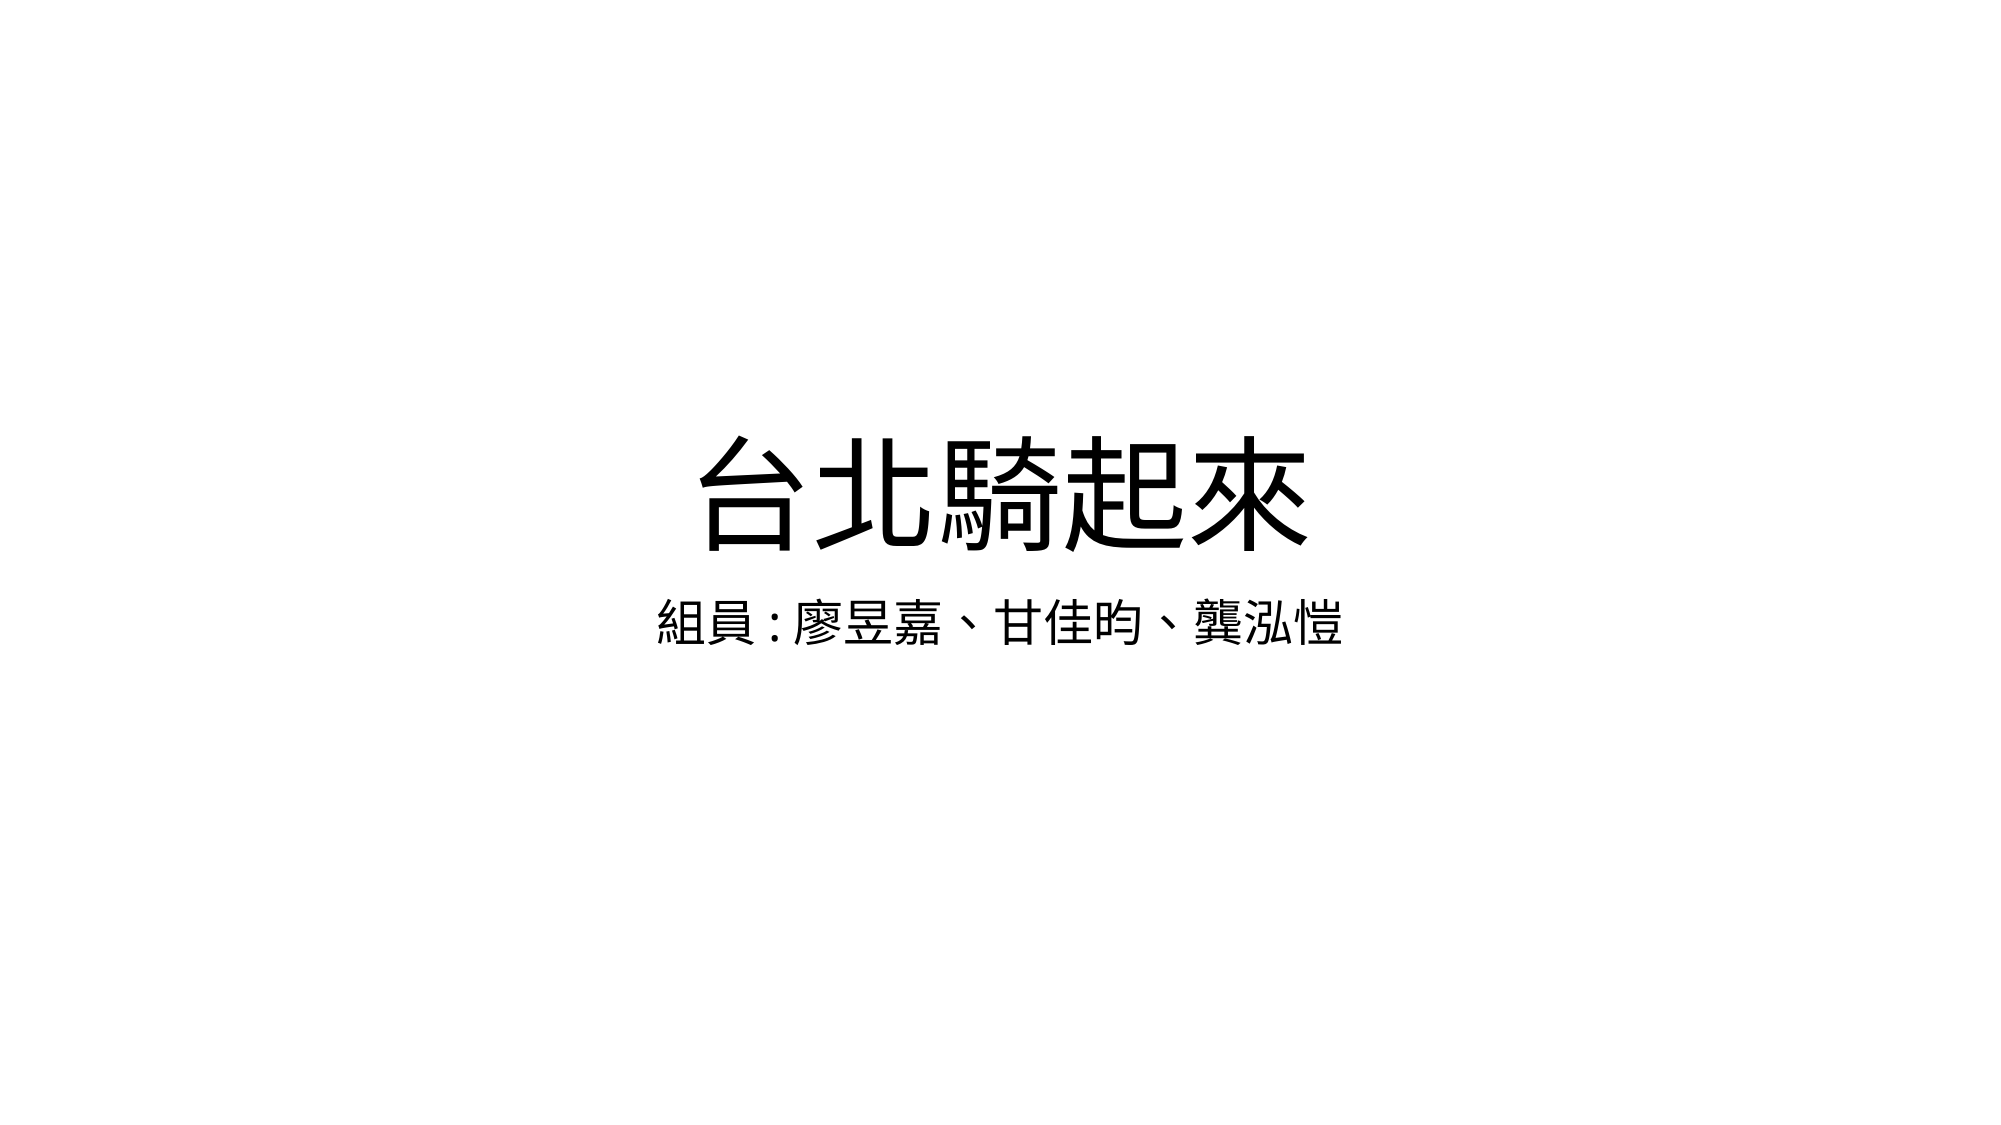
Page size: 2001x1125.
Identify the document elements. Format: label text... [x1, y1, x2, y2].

title 台北騎起來 [249, 184, 1750, 576]
subtitle 組員:廖昱嘉、甘佳昀、龔泓愷 [249, 590, 1750, 863]
